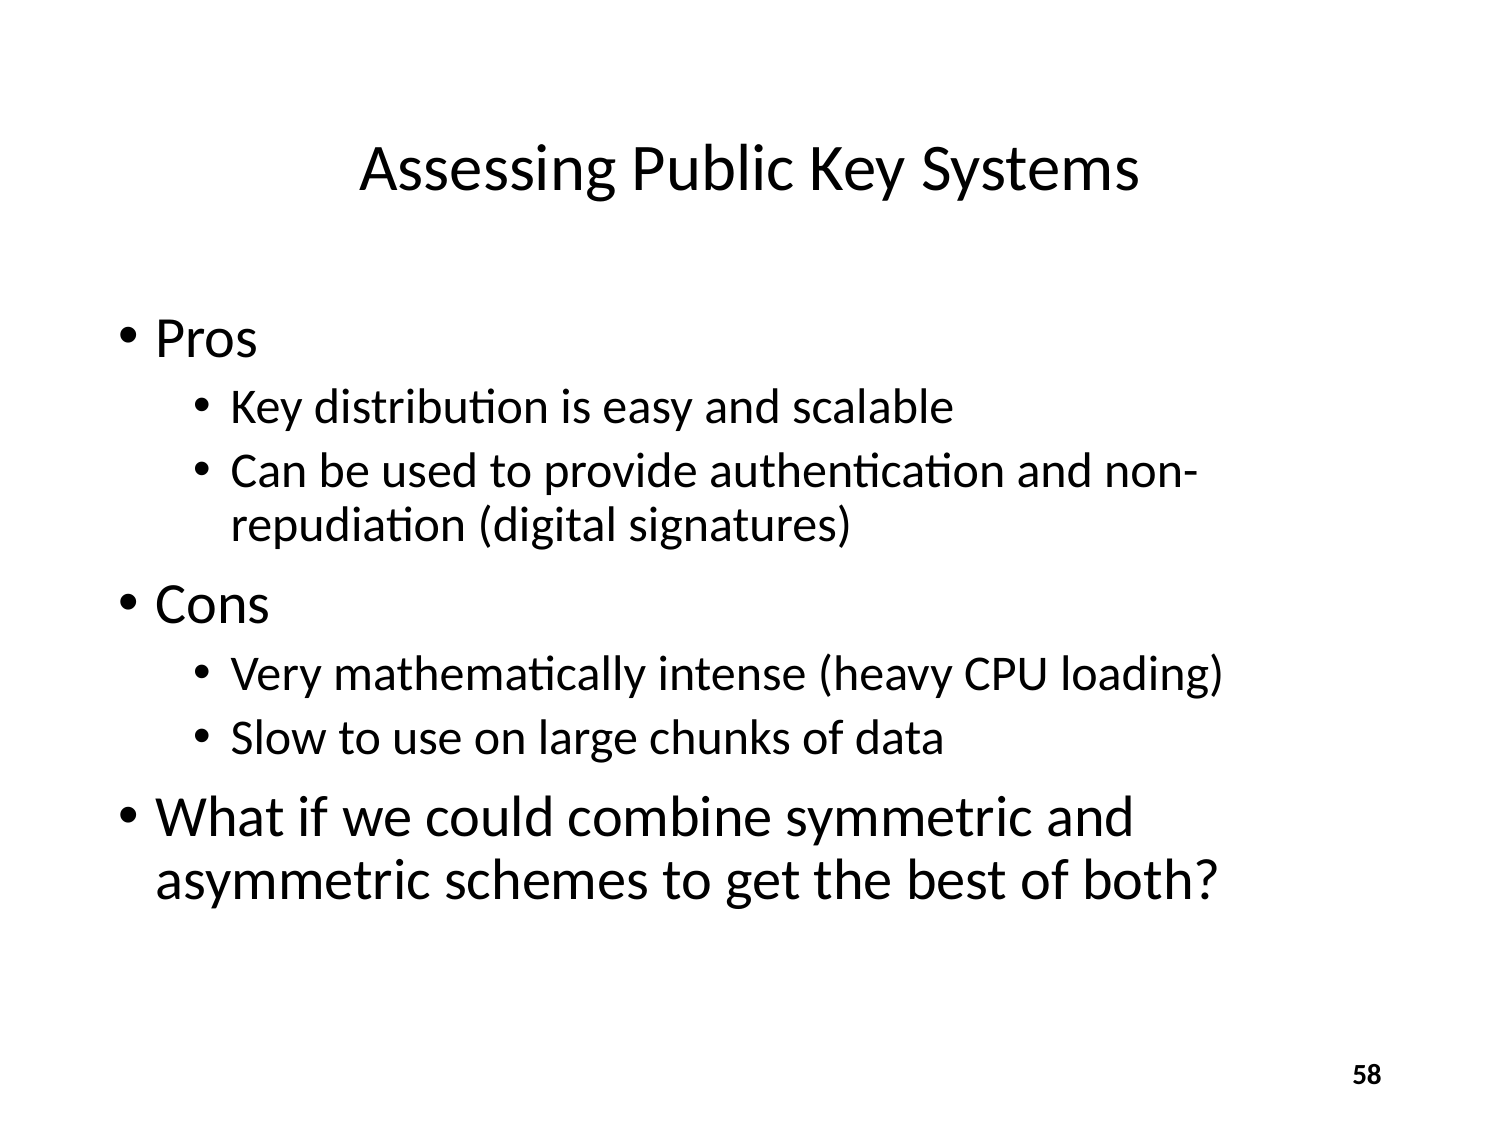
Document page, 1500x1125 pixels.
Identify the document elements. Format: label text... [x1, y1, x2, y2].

slide_number 58 [1059, 1042, 1397, 1103]
title Assessing Public Key Systems [103, 59, 1397, 278]
list Pros Key distribution is easy and scalable Can be used to provide authentication and non-repudiation (digital signatures) Cons Very mathematically intense (heavy CPU loading) Slow to use on large chunks of data What if we could combine symmetric and asymmetric schemes to get the best of both? [103, 299, 1397, 1014]
